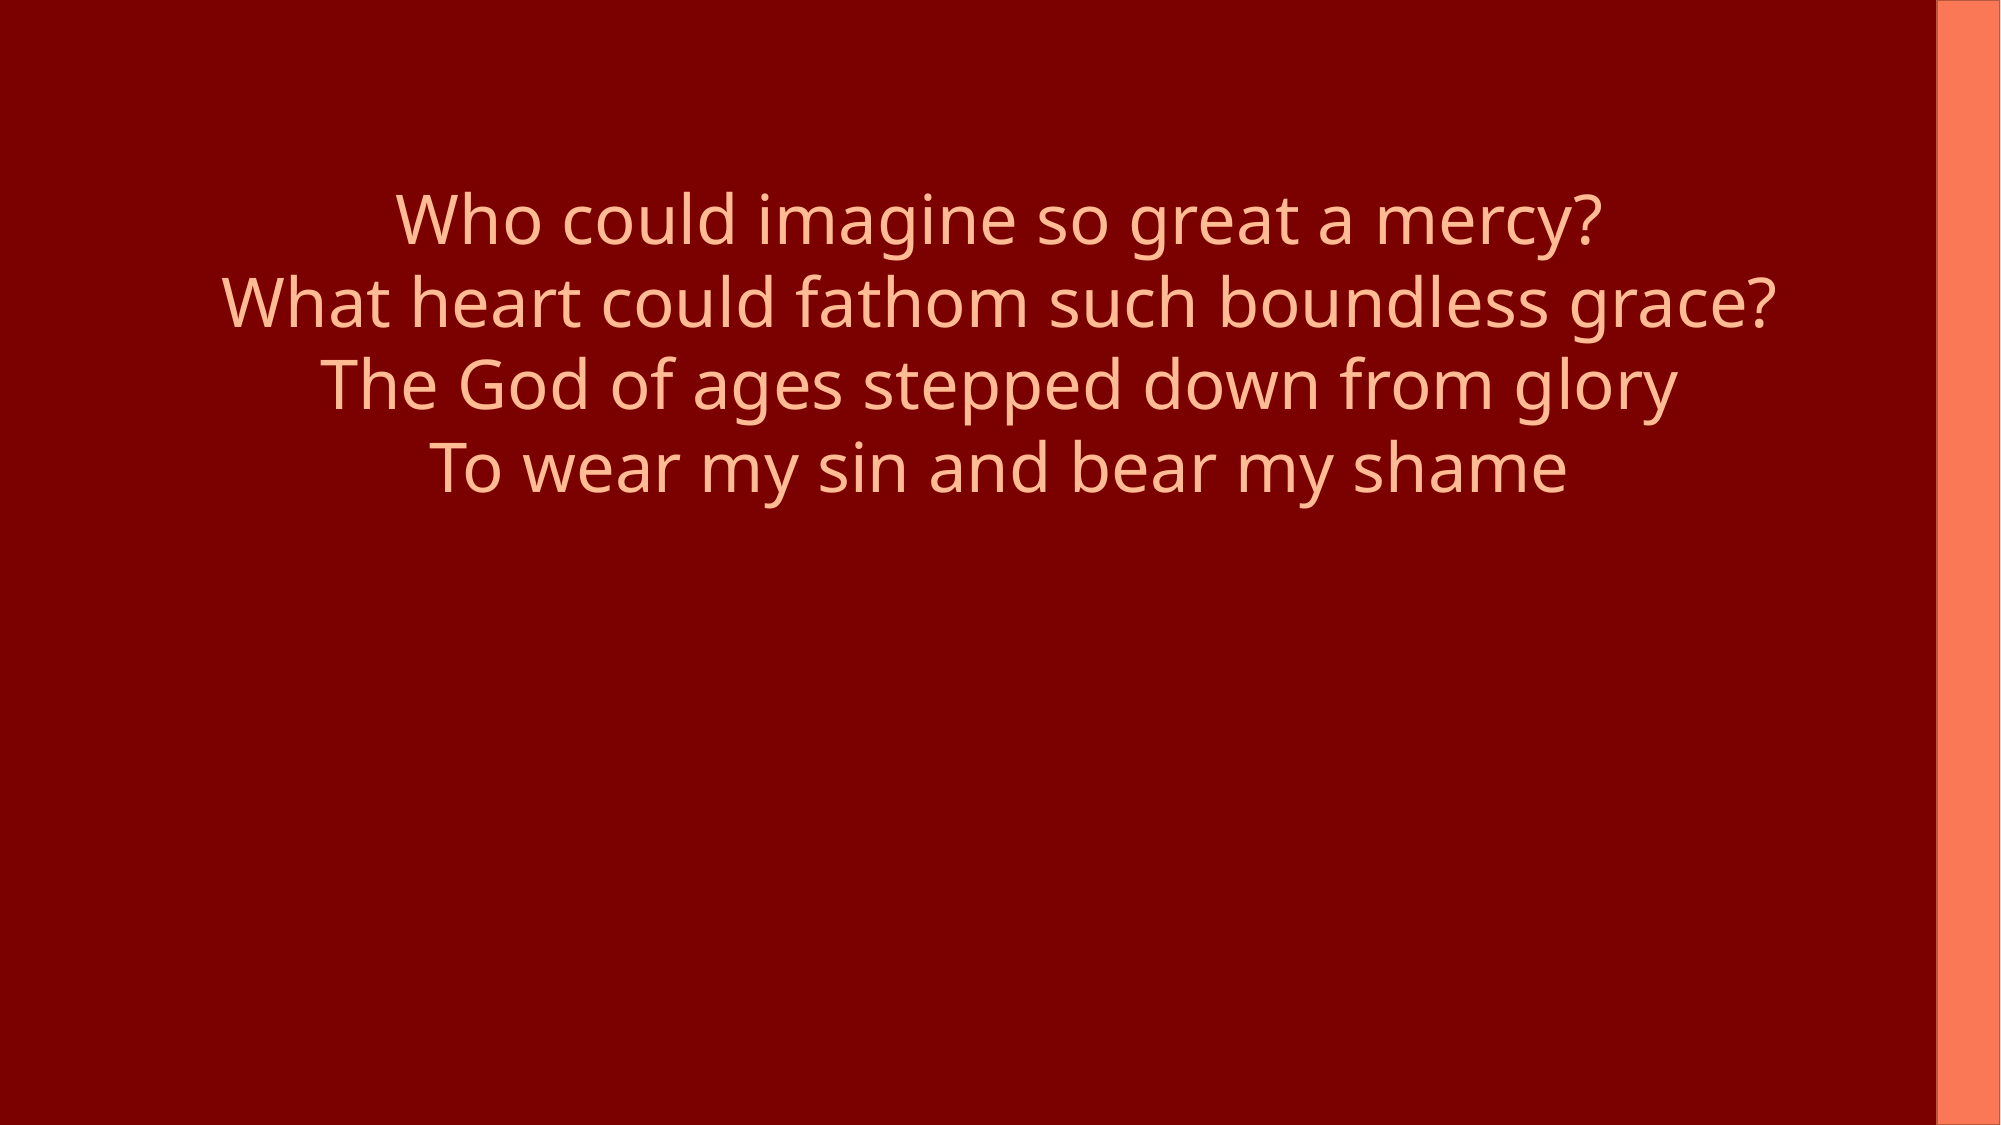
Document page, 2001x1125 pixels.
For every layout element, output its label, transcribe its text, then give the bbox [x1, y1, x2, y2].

text_box Who could imagine so great a mercy? What heart could fathom such boundless grace? The God of ages stepped down from glory To wear my sin and bear my shame [99, 168, 1900, 596]
